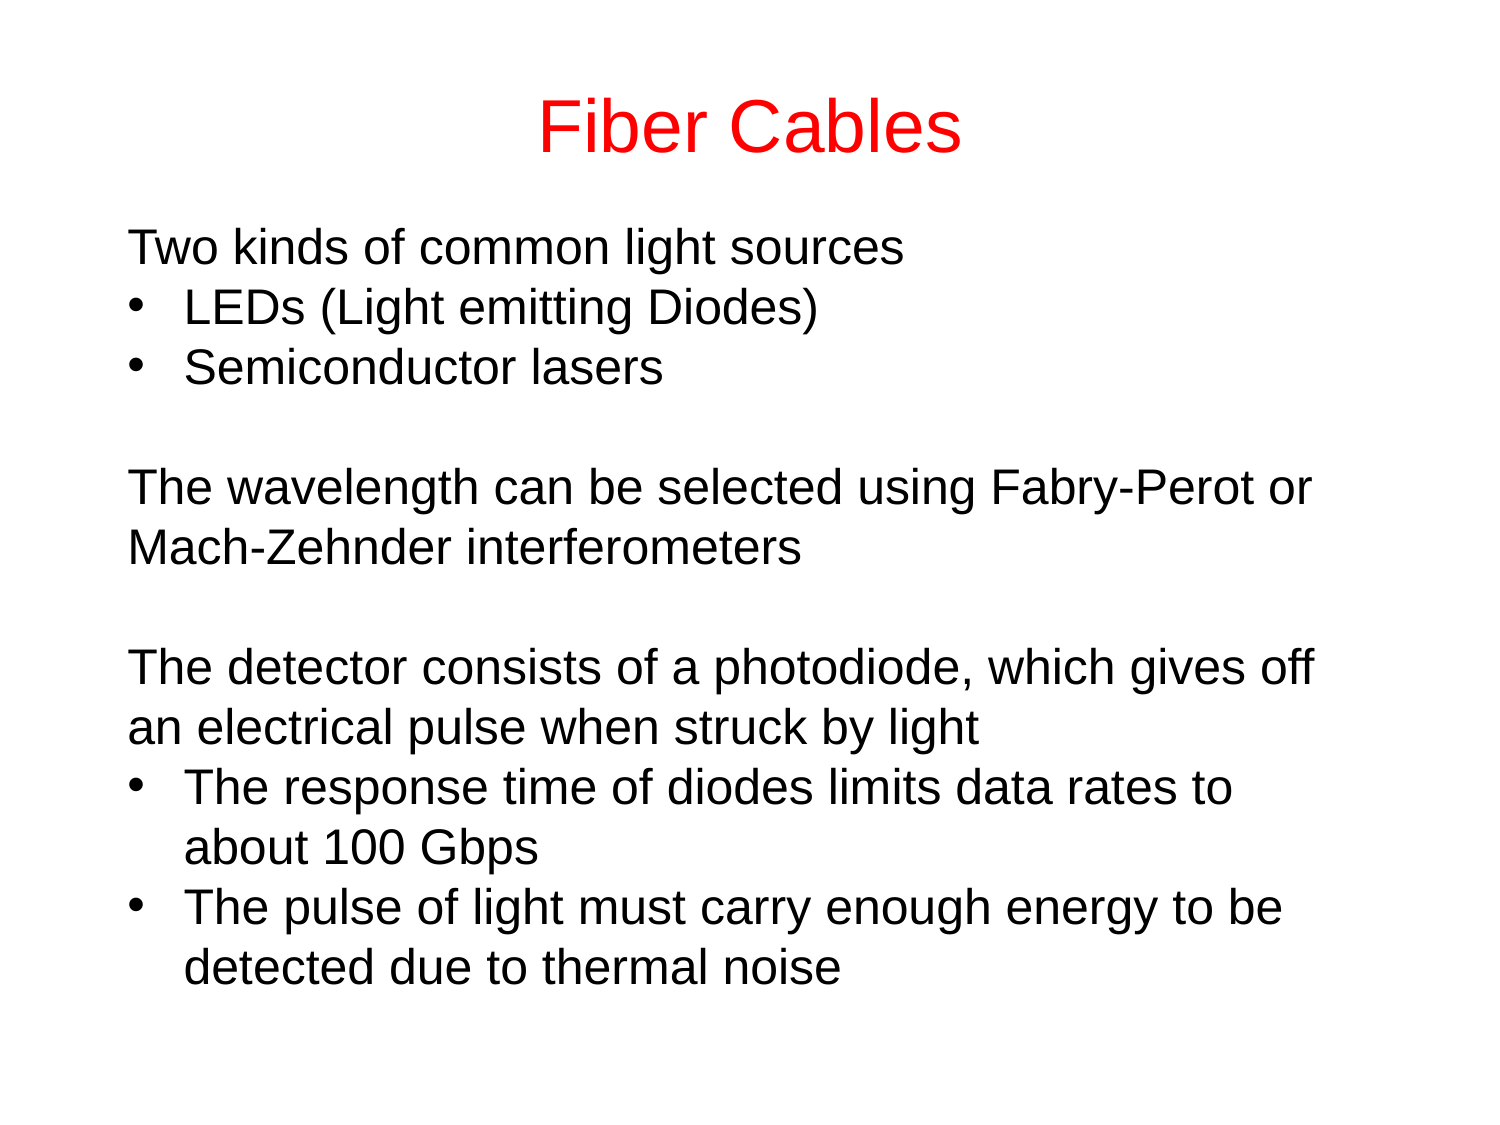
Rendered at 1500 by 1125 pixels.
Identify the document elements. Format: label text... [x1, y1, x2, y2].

text_box Two kinds of common light sources LEDs (Light emitting Diodes) Semiconductor lasers The wavelength can be selected using Fabry-Perot or Mach-Zehnder interferometers The detector consists of a photodiode, which gives off an electrical pulse when struck by light The response time of diodes limits data rates to about 100 Gbps The pulse of light must carry enough energy to be detected due to thermal noise [112, 207, 1388, 1125]
title Fiber Cables [0, 0, 1500, 245]
